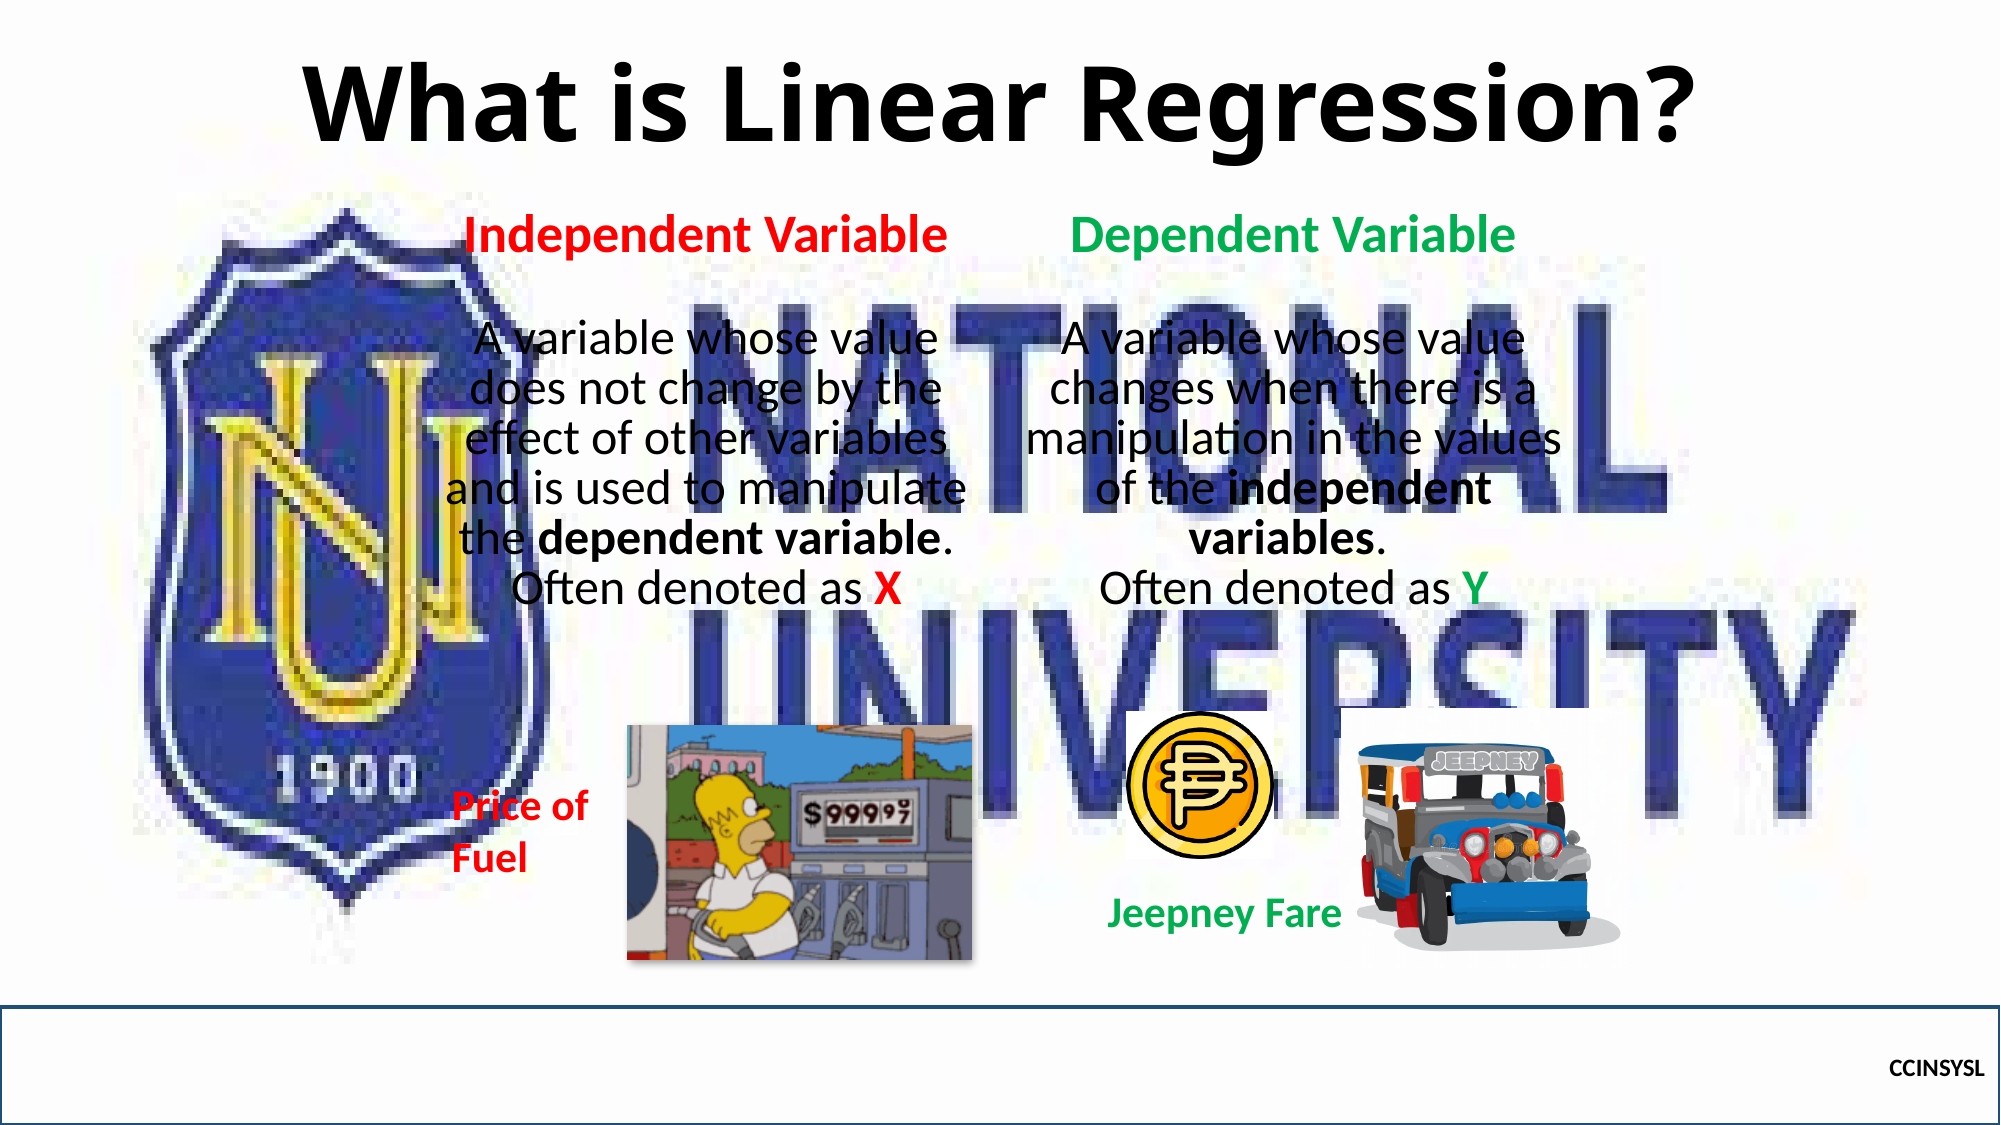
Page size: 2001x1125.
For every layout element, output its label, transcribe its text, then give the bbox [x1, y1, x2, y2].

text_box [1090, 708, 1629, 977]
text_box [436, 725, 972, 960]
table_cell A variable whose value changes when there is a manipulation in the values of the independent variables. Often denoted as Y [1000, 310, 1587, 625]
picture [0, 0, 2000, 1007]
table_cell A variable whose value does not change by the effect of other variables and is used to manipulate the dependent variable. Often denoted as X [413, 310, 1000, 625]
footer CCINSYSL [0, 1007, 2000, 1125]
table_header Dependent Variable [1000, 204, 1587, 310]
table_header Independent Variable [413, 204, 1000, 310]
title What is Linear Regression? [75, 53, 1925, 172]
